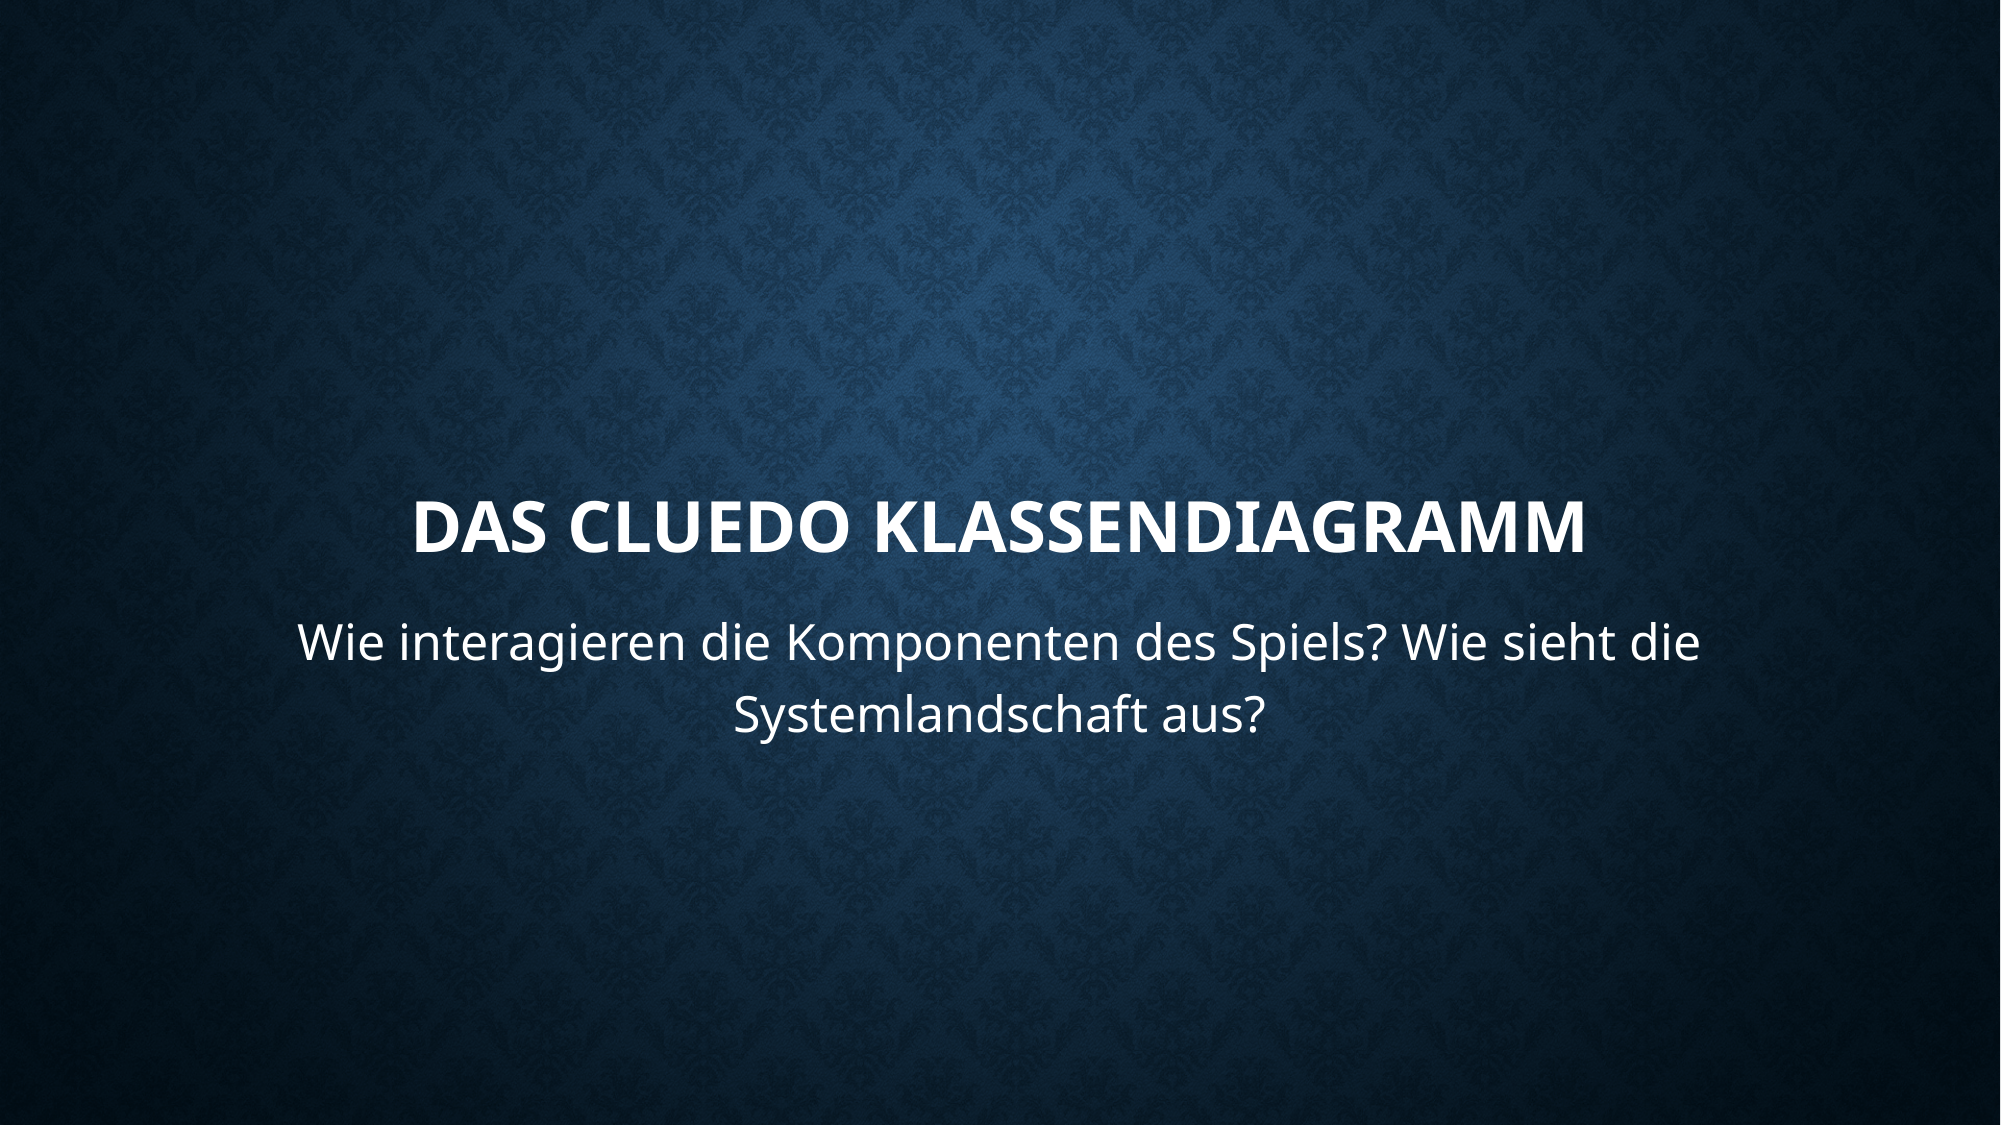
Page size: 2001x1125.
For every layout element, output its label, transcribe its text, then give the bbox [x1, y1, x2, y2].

list Wie interagieren die Komponenten des Spiels? Wie sieht die Systemlandschaft aus? [201, 590, 1799, 837]
title Das Cluedo Klassendiagramm [201, 107, 1799, 576]
